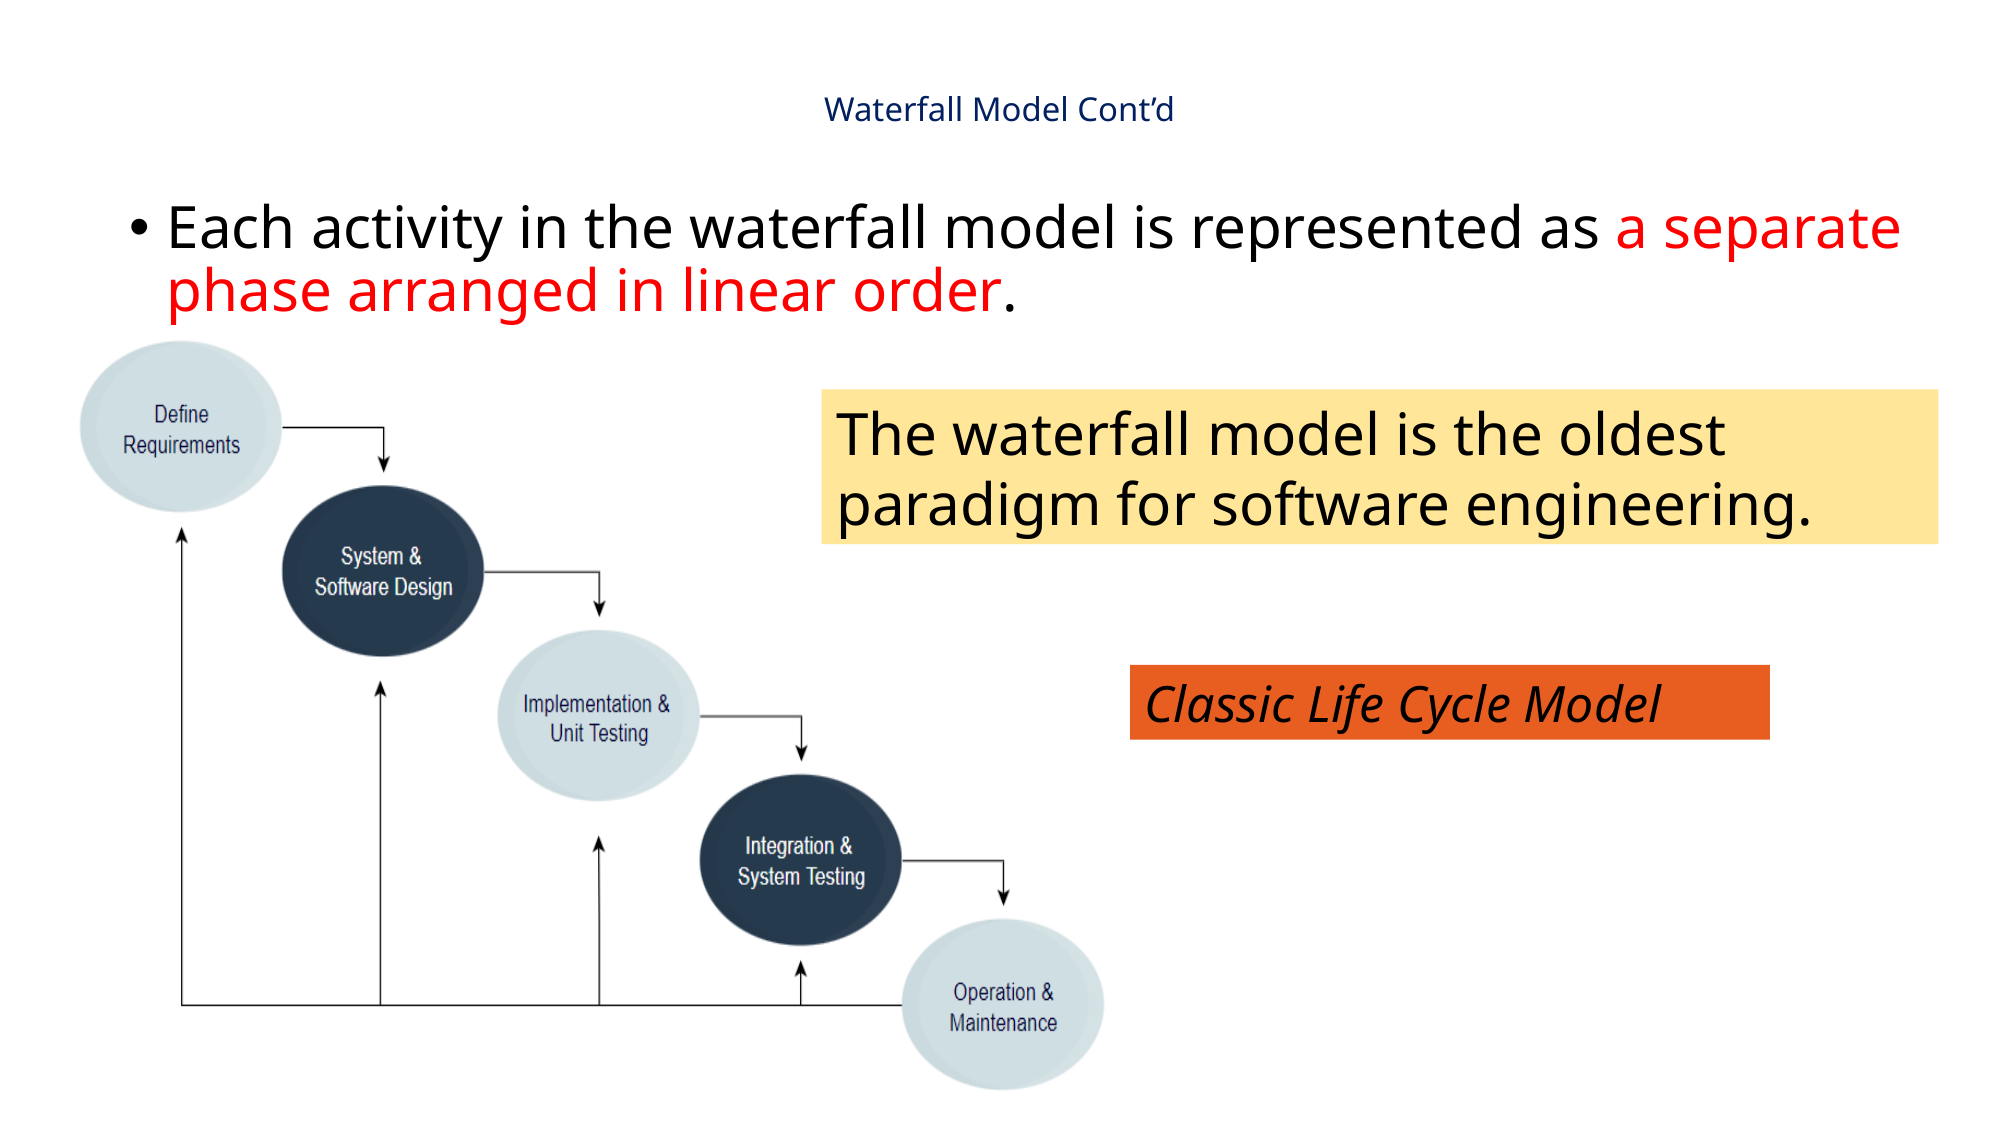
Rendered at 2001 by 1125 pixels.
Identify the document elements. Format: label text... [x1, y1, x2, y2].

text_box The waterfall model is the oldest paradigm for software engineering. [1109, 389, 1939, 545]
picture [61, 329, 1109, 1097]
title Waterfall Model Cont’d [137, 84, 1863, 177]
list Each activity in the waterfall model is represented as a separate phase arranged in linear order. [114, 191, 1980, 905]
text_box Classic Life Cycle Model [1130, 664, 1770, 740]
